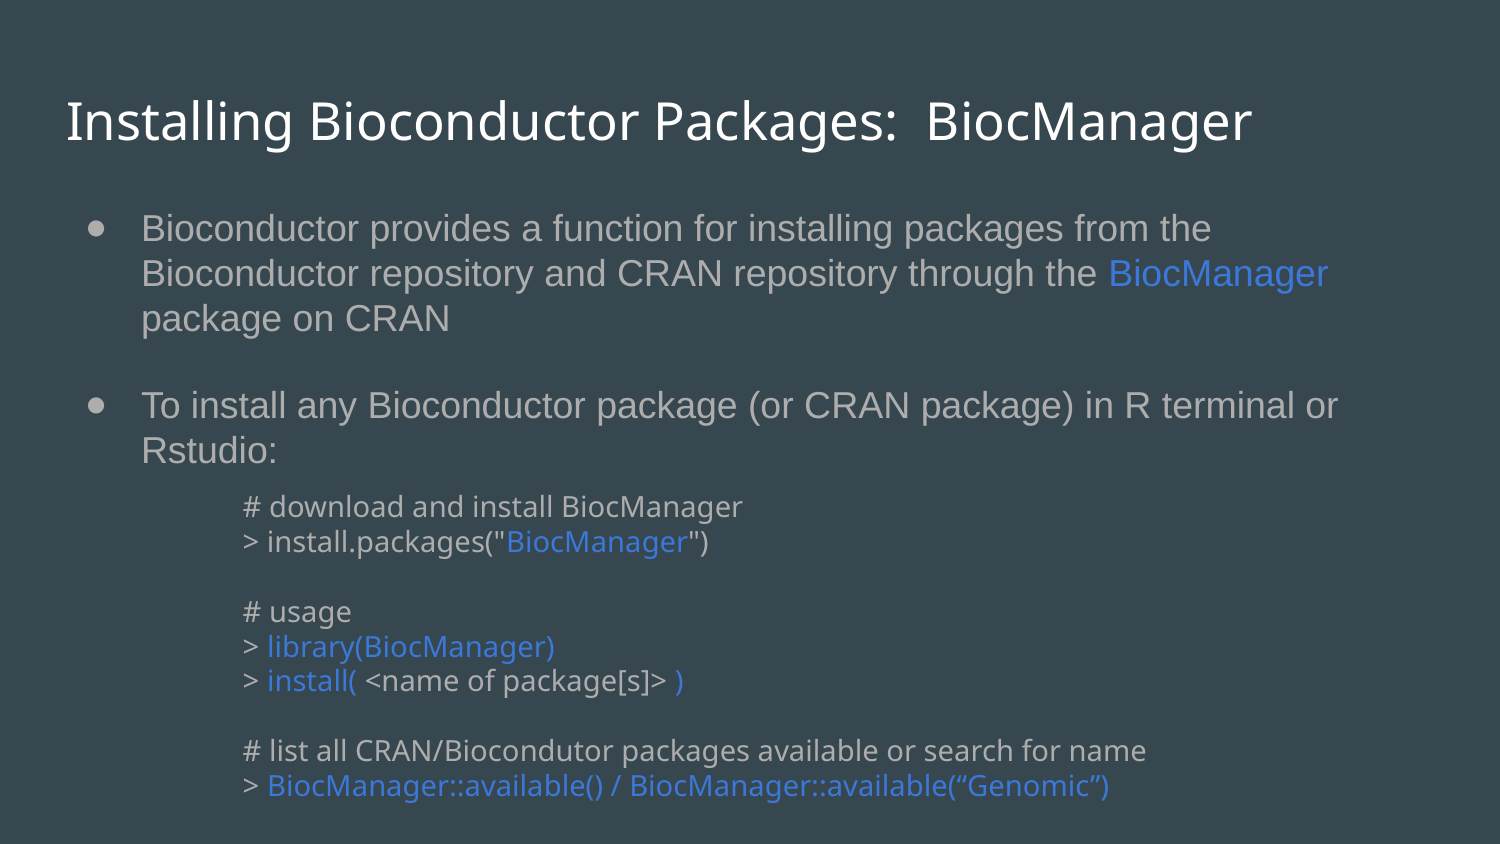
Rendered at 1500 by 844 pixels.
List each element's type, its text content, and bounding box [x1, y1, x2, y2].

title Installing Bioconductor Packages: BiocManager [51, 72, 1449, 167]
text_box # download and install BiocManager > install.packages("BiocManager") # usage > library(BiocManager) > install( <name of package[s]> ) # list all CRAN/Biocondutor packages available or search for name > BiocManager::available() / BiocManager::available(“Genomic”) [227, 563, 1410, 803]
list Bioconductor provides a function for installing packages from the Bioconductor repository and CRAN repository through the BiocManager package on CRAN [51, 189, 1449, 365]
list To install any Bioconductor package (or CRAN package) in R terminal or Rstudio: [51, 365, 1449, 563]
